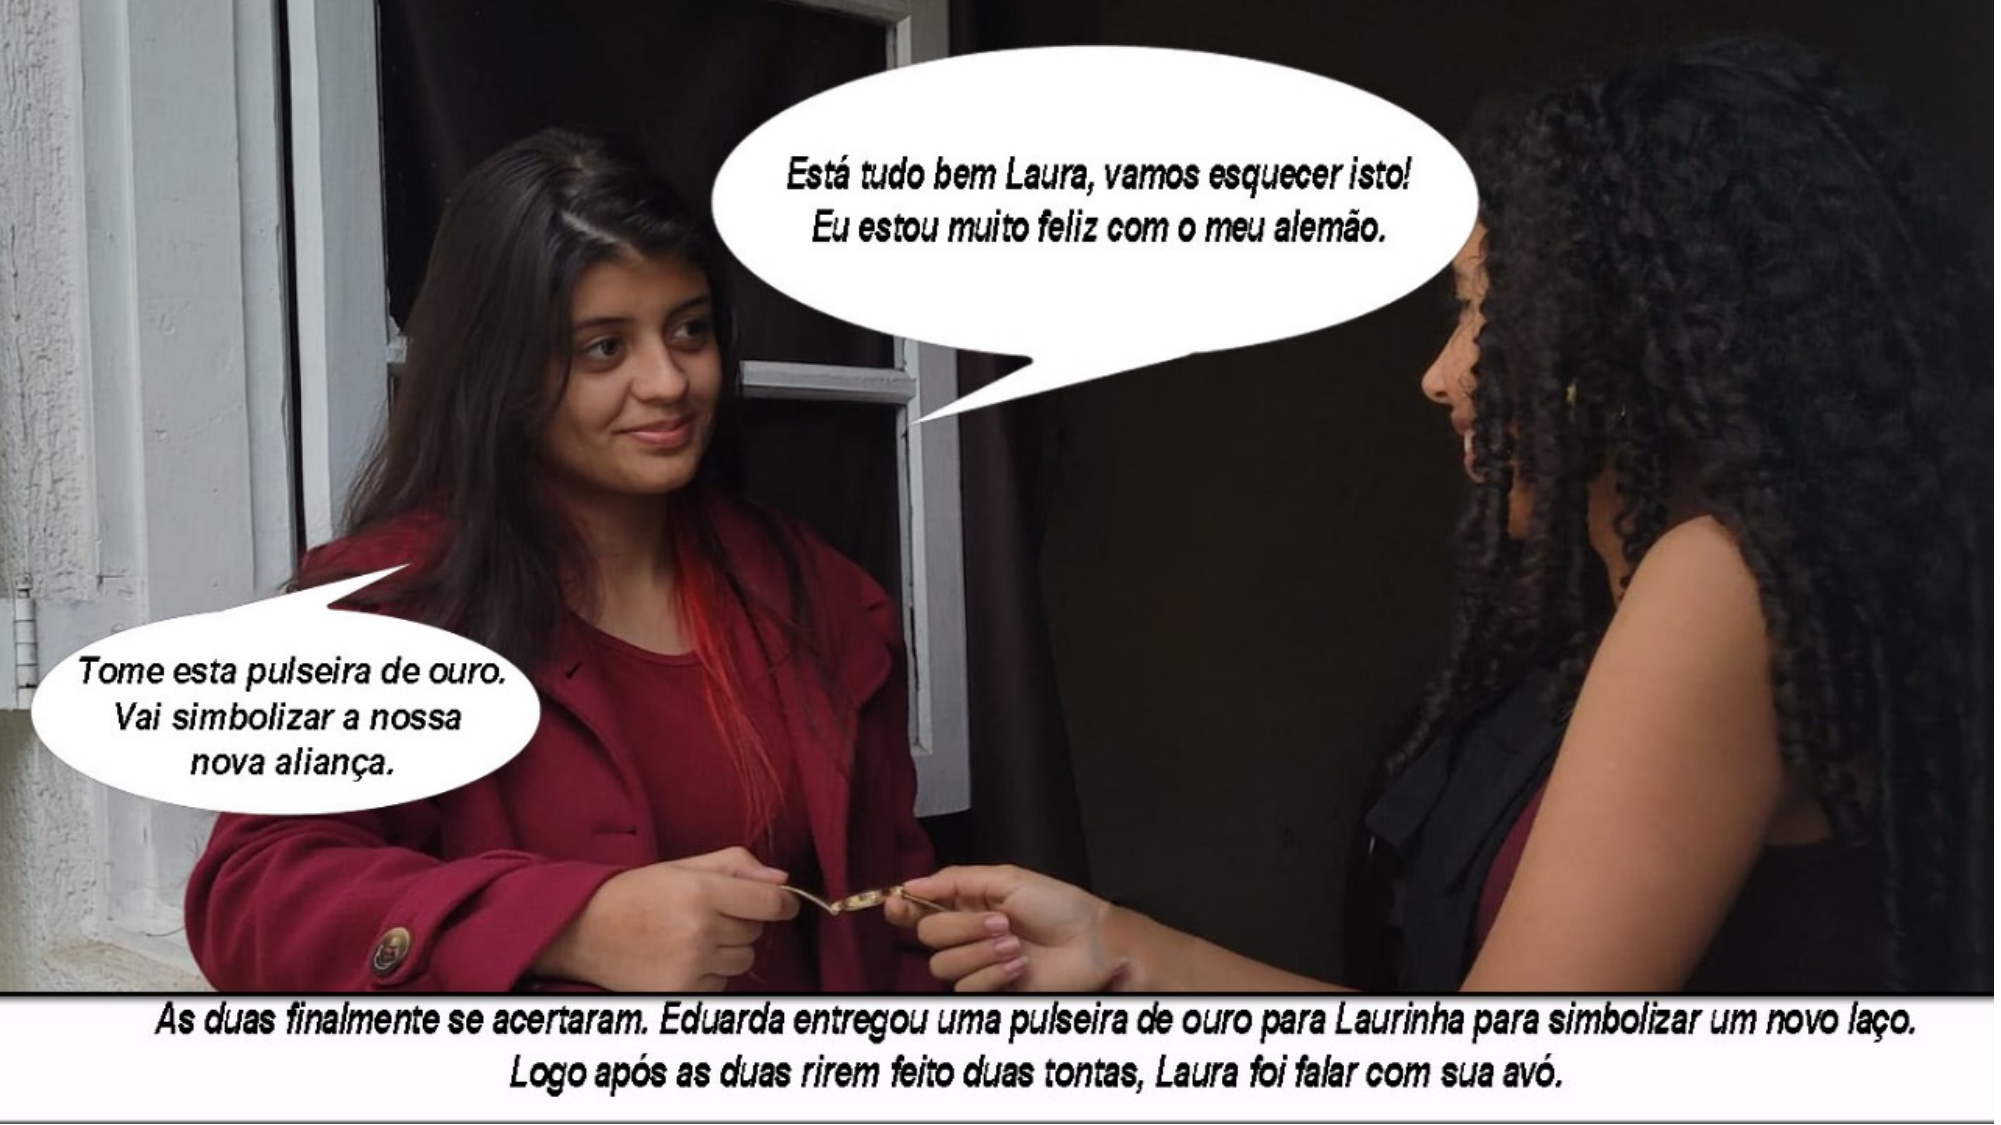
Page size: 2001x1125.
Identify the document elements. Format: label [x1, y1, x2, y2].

list [0, 0, 1994, 1125]
